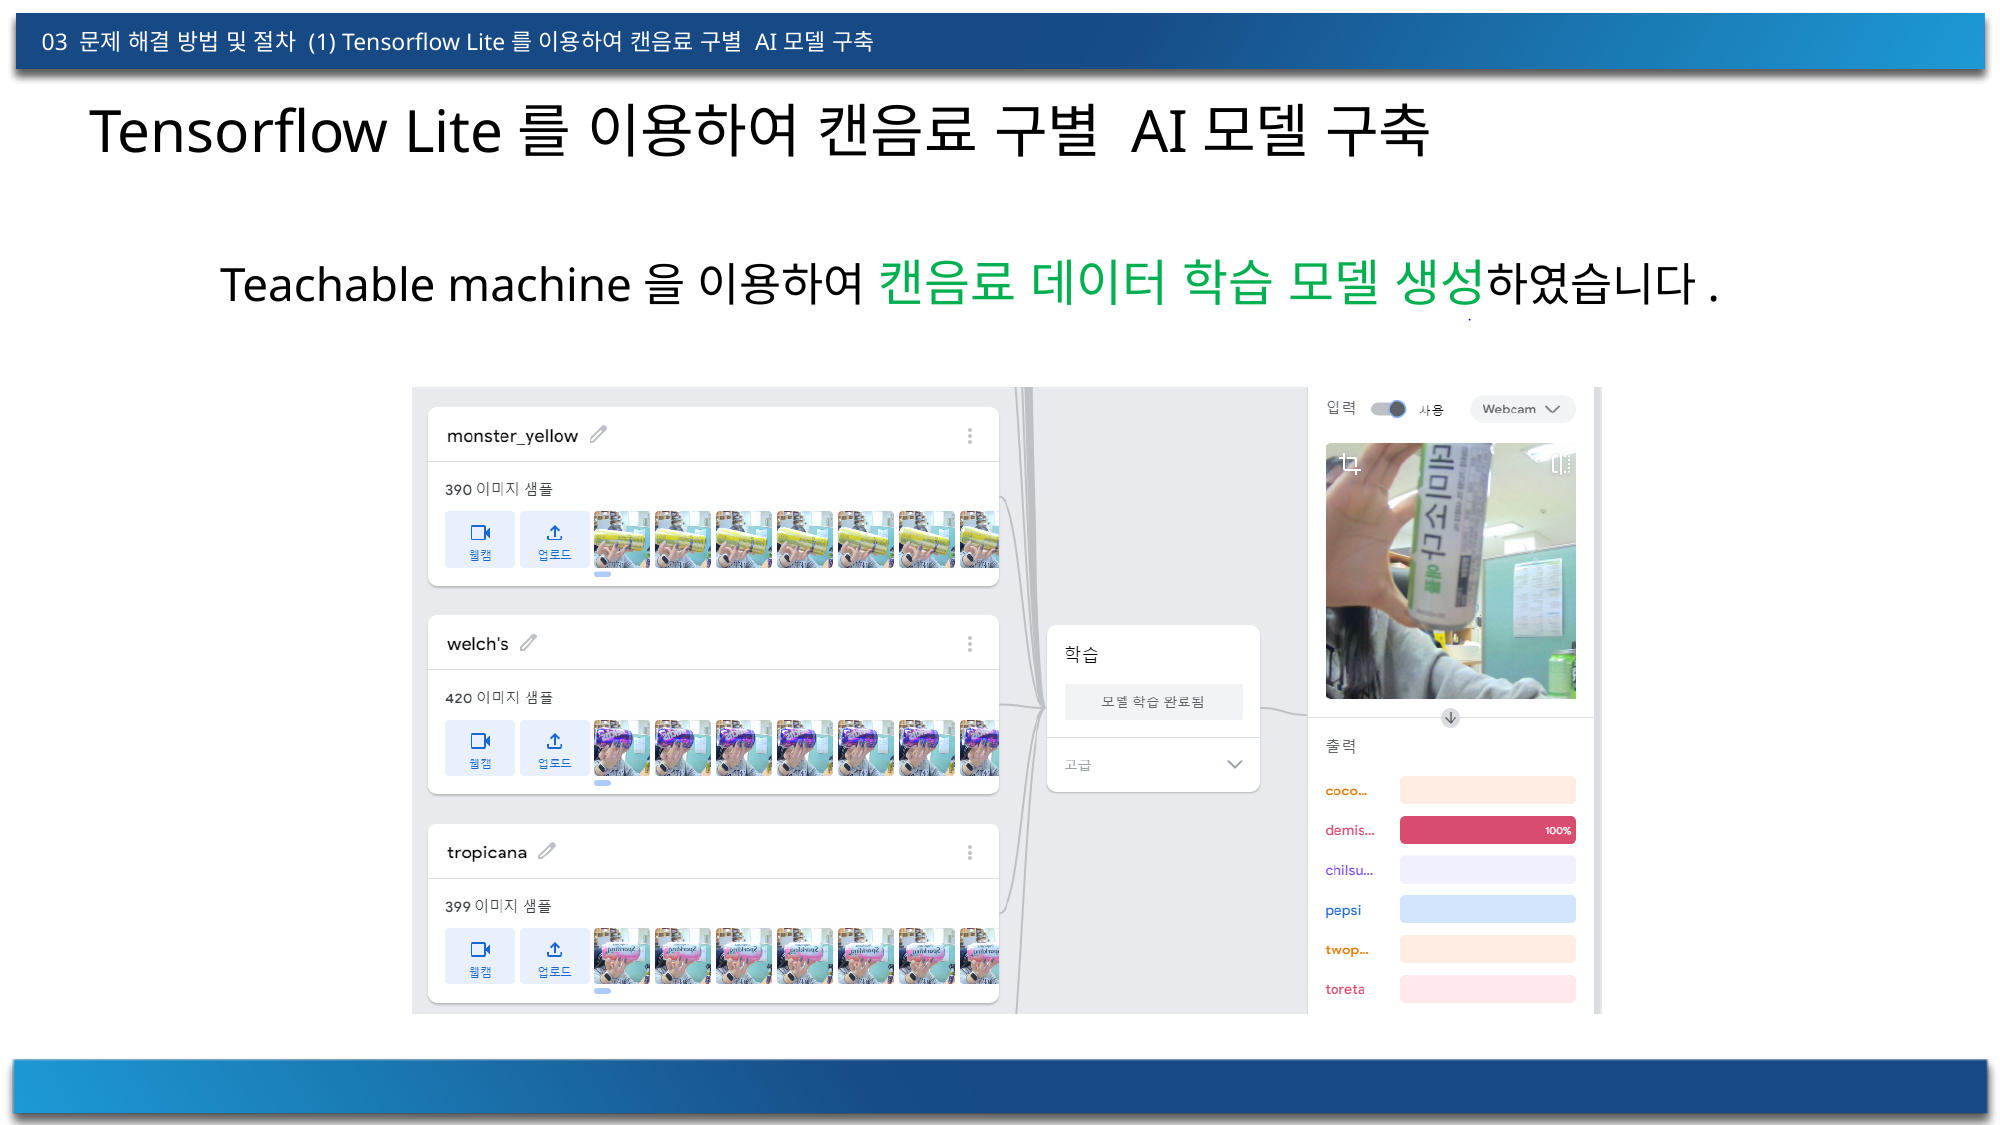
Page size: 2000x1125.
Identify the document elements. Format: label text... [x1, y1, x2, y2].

text_box 03 문제 해결 방법 및 절차 (1) Tensorflow Lite를 이용하여 캔음료 구별 AI모델 구축 [26, 19, 882, 63]
picture [2, 1054, 1998, 1125]
text_box [16, 13, 1985, 69]
text_box Teachable machine을 이용하여 캔음료 데이터 학습 모델 생성하였습니다. [205, 250, 1794, 320]
title Tensorflow Lite를 이용하여 캔음료 구별 AI모델 구축 [74, 89, 1940, 178]
picture [411, 318, 1603, 1014]
